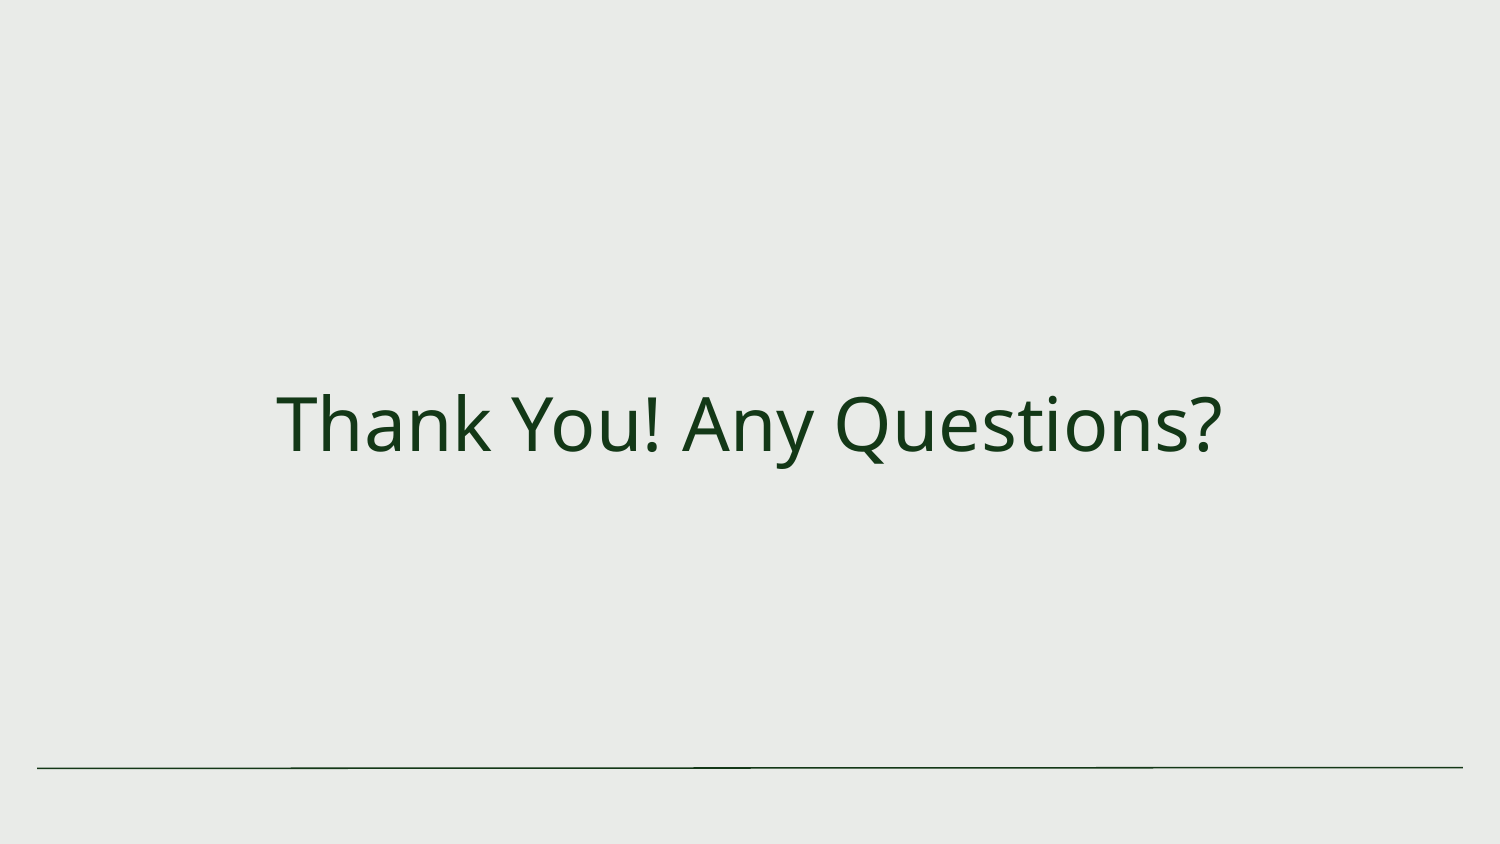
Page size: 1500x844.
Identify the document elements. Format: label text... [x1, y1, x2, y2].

title Thank You! Any Questions? [37, 361, 1463, 505]
